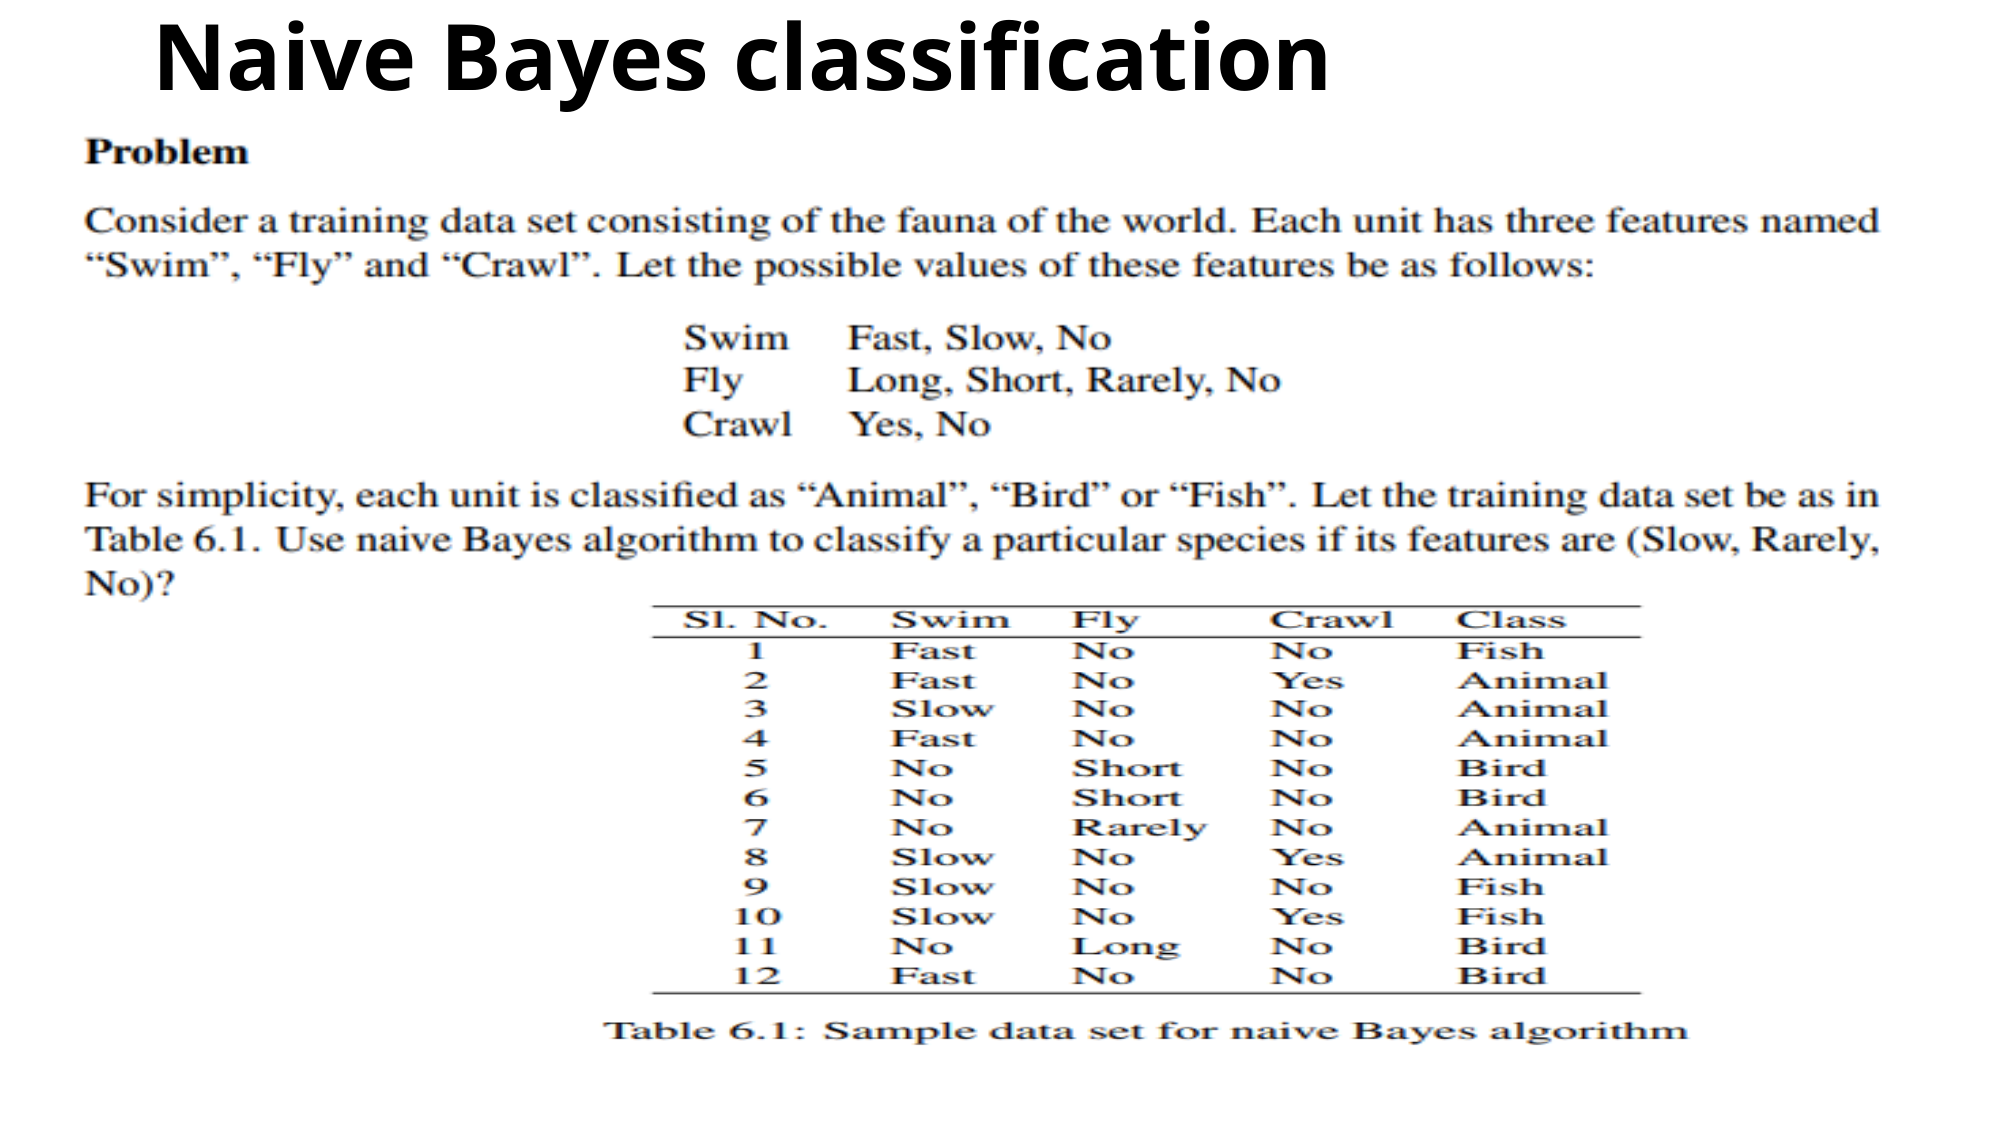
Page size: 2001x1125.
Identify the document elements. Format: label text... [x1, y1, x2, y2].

picture [61, 120, 1898, 1051]
title Naive Bayes classification [137, 0, 1863, 120]
